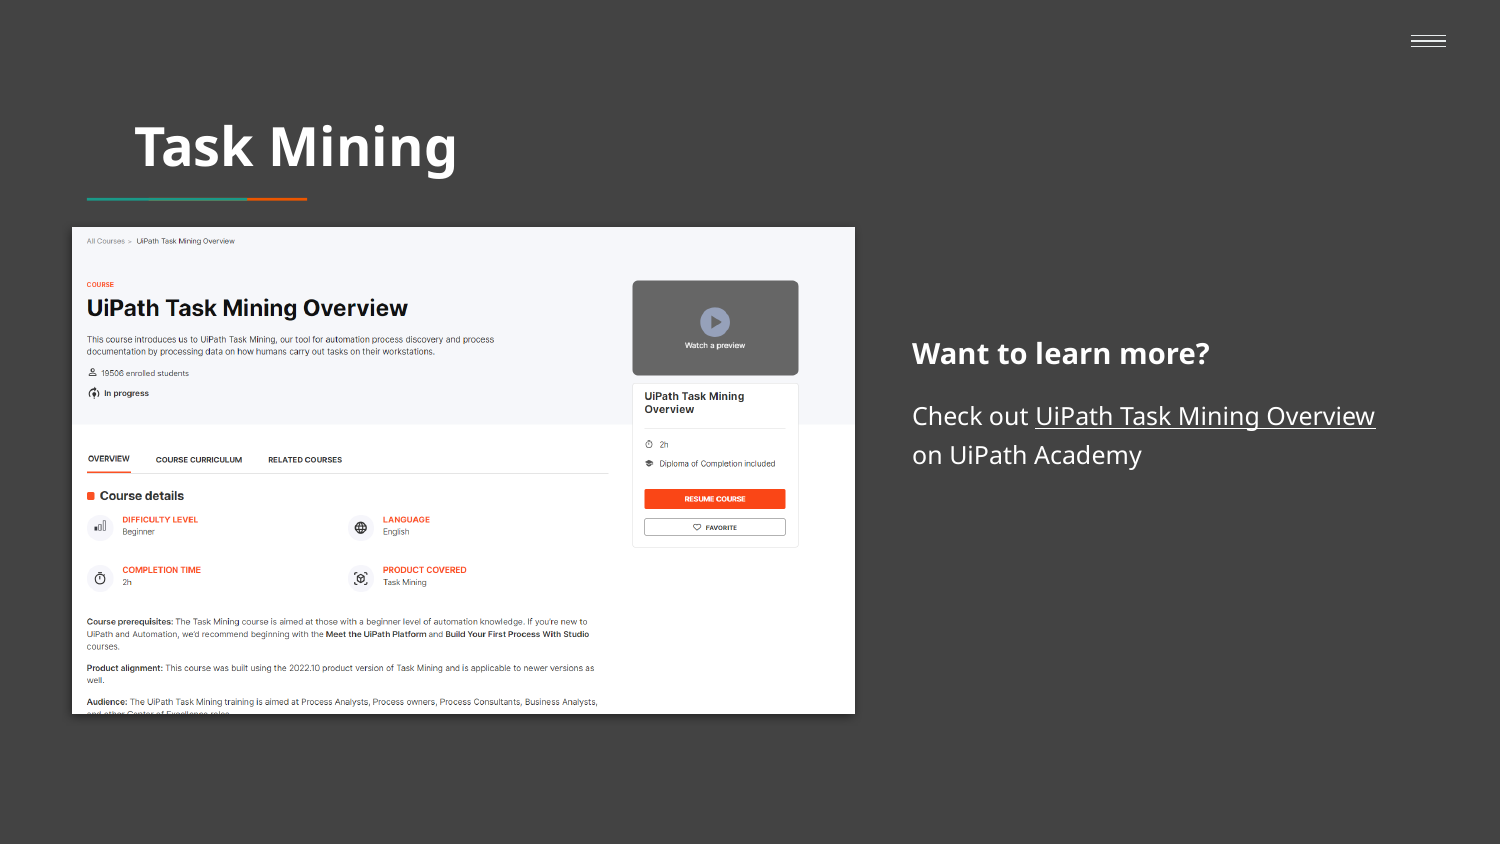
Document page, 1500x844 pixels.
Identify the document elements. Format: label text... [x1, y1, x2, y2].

title Task Mining [119, 96, 833, 223]
list Want to learn more? Check out UiPath Task Mining Overview on UiPath Academy [897, 315, 1416, 659]
picture [72, 227, 855, 714]
